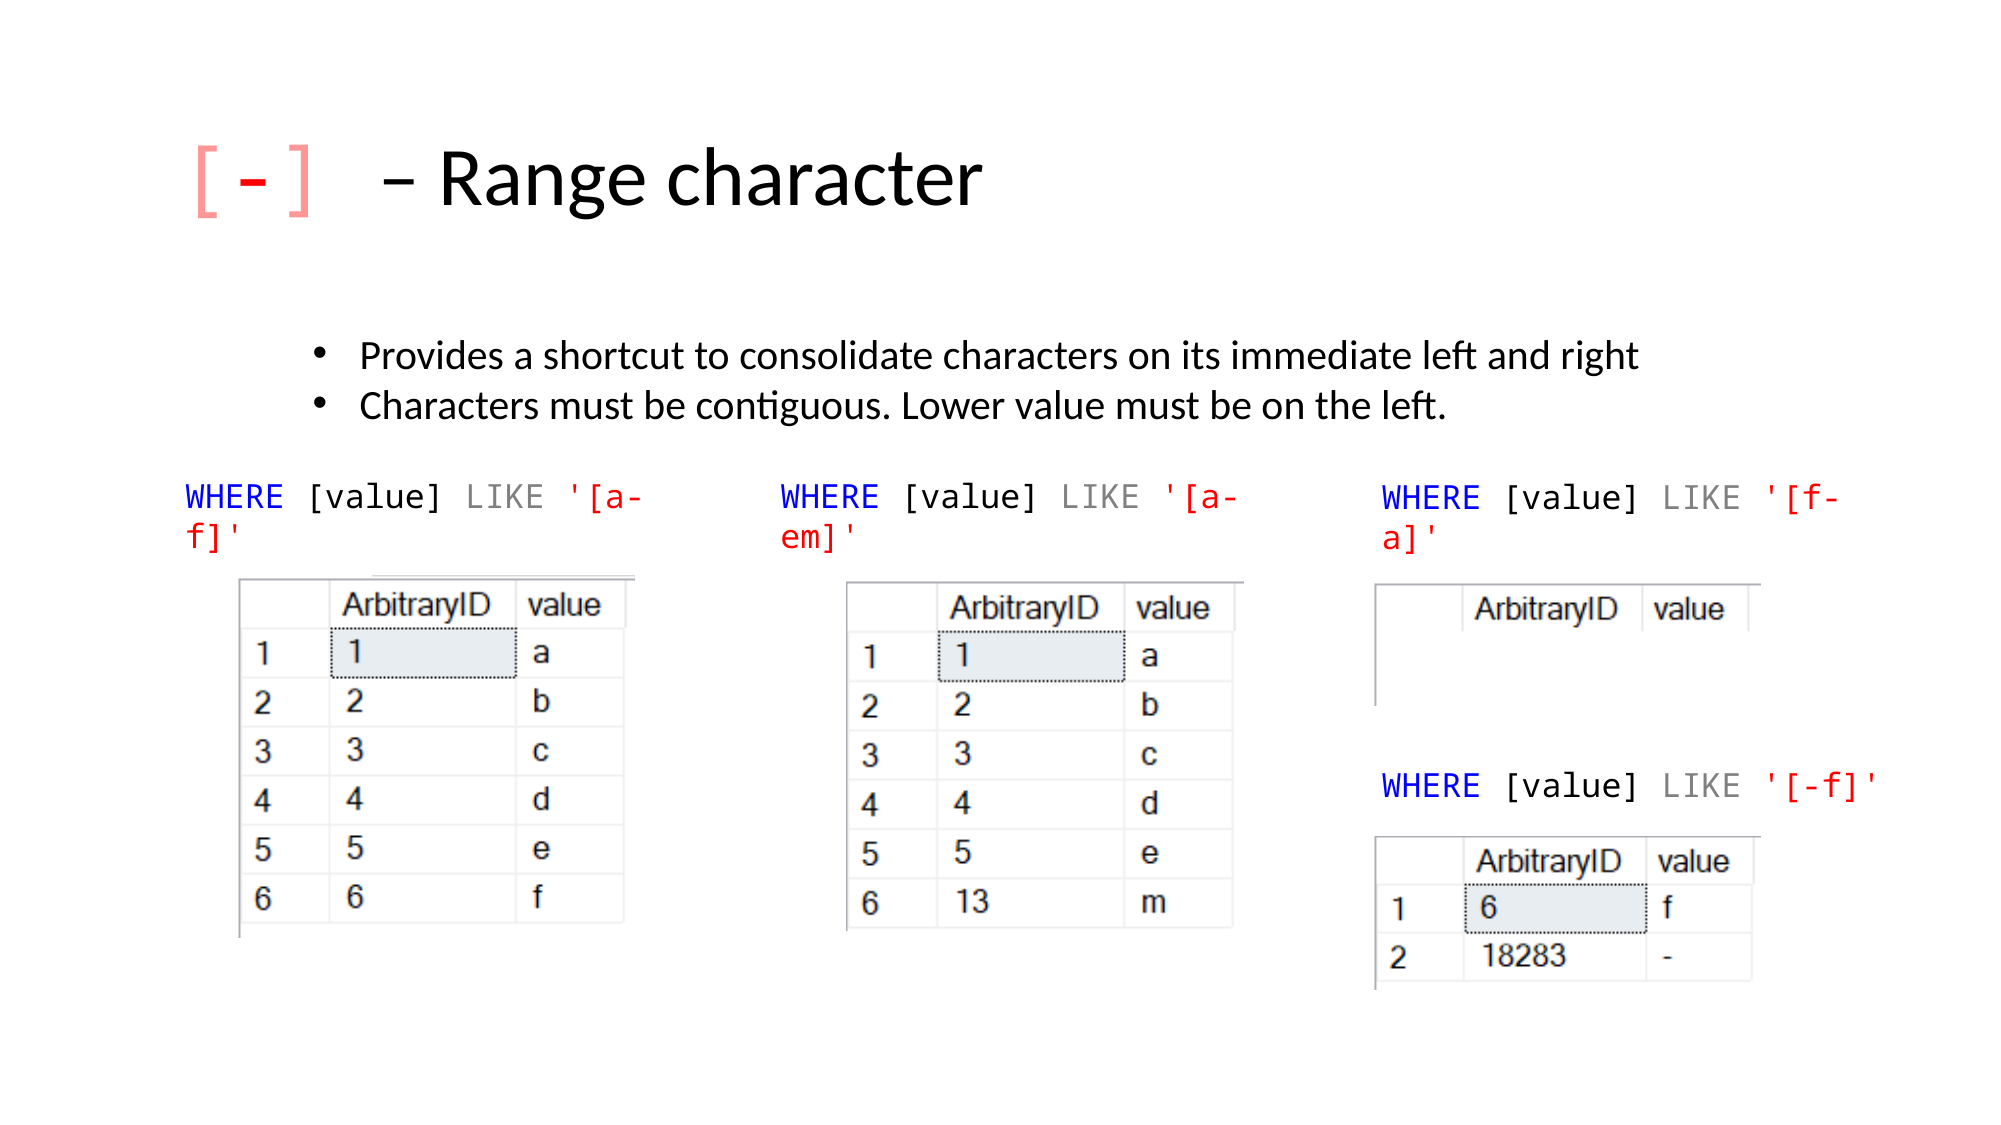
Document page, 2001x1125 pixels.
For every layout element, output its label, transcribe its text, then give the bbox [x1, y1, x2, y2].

text_box WHERE [value] LIKE '[a-f]' [170, 467, 710, 563]
picture [1373, 582, 1761, 706]
picture [237, 575, 635, 938]
text_box WHERE [value] LIKE '[a-em]' [765, 467, 1330, 563]
text_box WHERE [value] LIKE '[f-a]' [1366, 468, 1906, 564]
text_box WHERE [value] LIKE '[-f]' [1366, 756, 1906, 812]
picture [846, 580, 1244, 931]
text_box [-] – Range character [163, 114, 1498, 230]
text_box Provides a shortcut to consolidate characters on its immediate left and right Characters must be contiguous. Lower value must be on the left. [297, 320, 1740, 435]
picture [1373, 836, 1761, 990]
